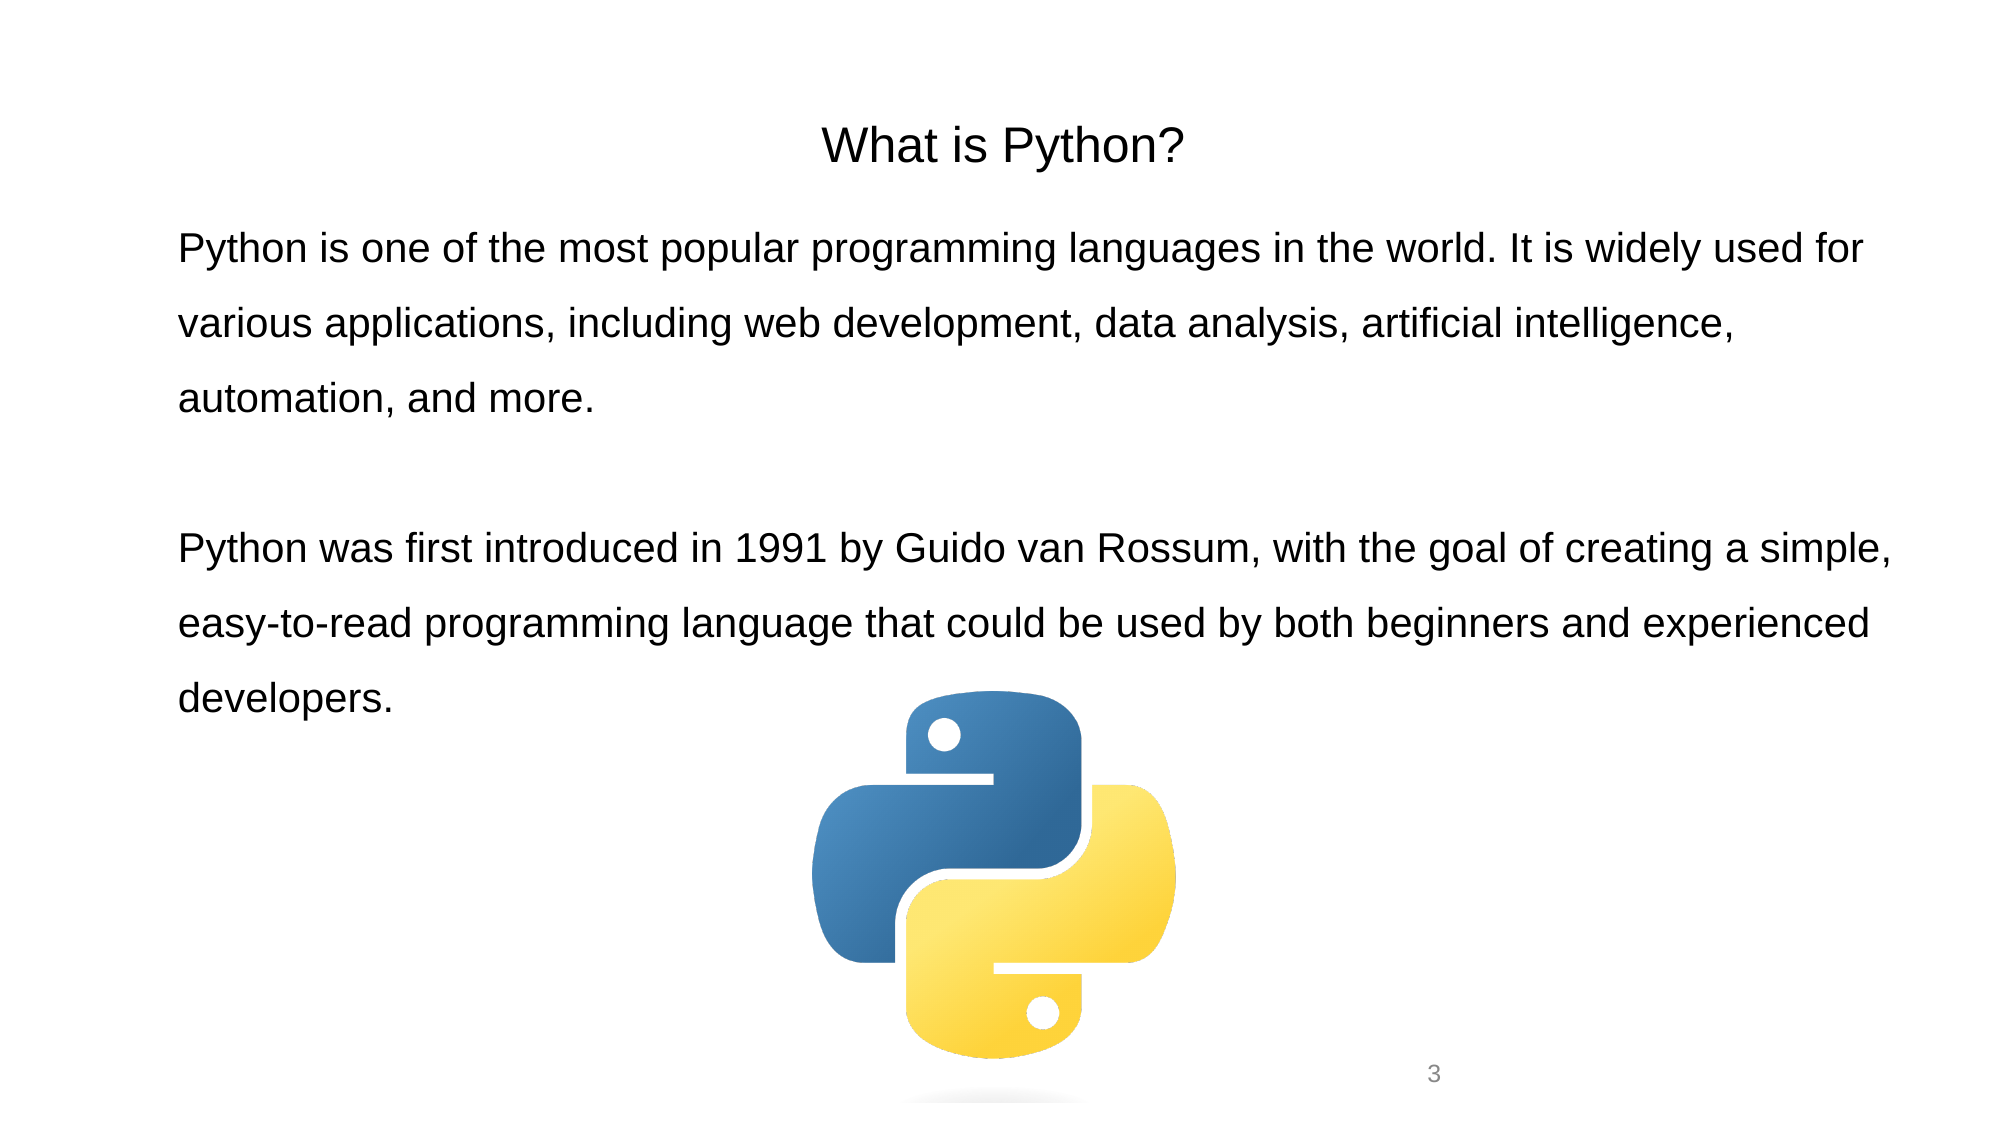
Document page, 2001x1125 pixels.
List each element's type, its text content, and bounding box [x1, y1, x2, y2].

subtitle What is Python? Python is one of the most popular programming languages in the world. It is widely used for various applications, including web development, data analysis, artificial intelligence, automation, and more. Python was first introduced in 1991 by Guido van Rossum, with the goal of creating a simple, easy-to-read programming language that could be used by both beginners and experienced developers. [87, 75, 1919, 1075]
slide_number ‹#› [1412, 1042, 1863, 1103]
picture [812, 691, 1188, 1103]
